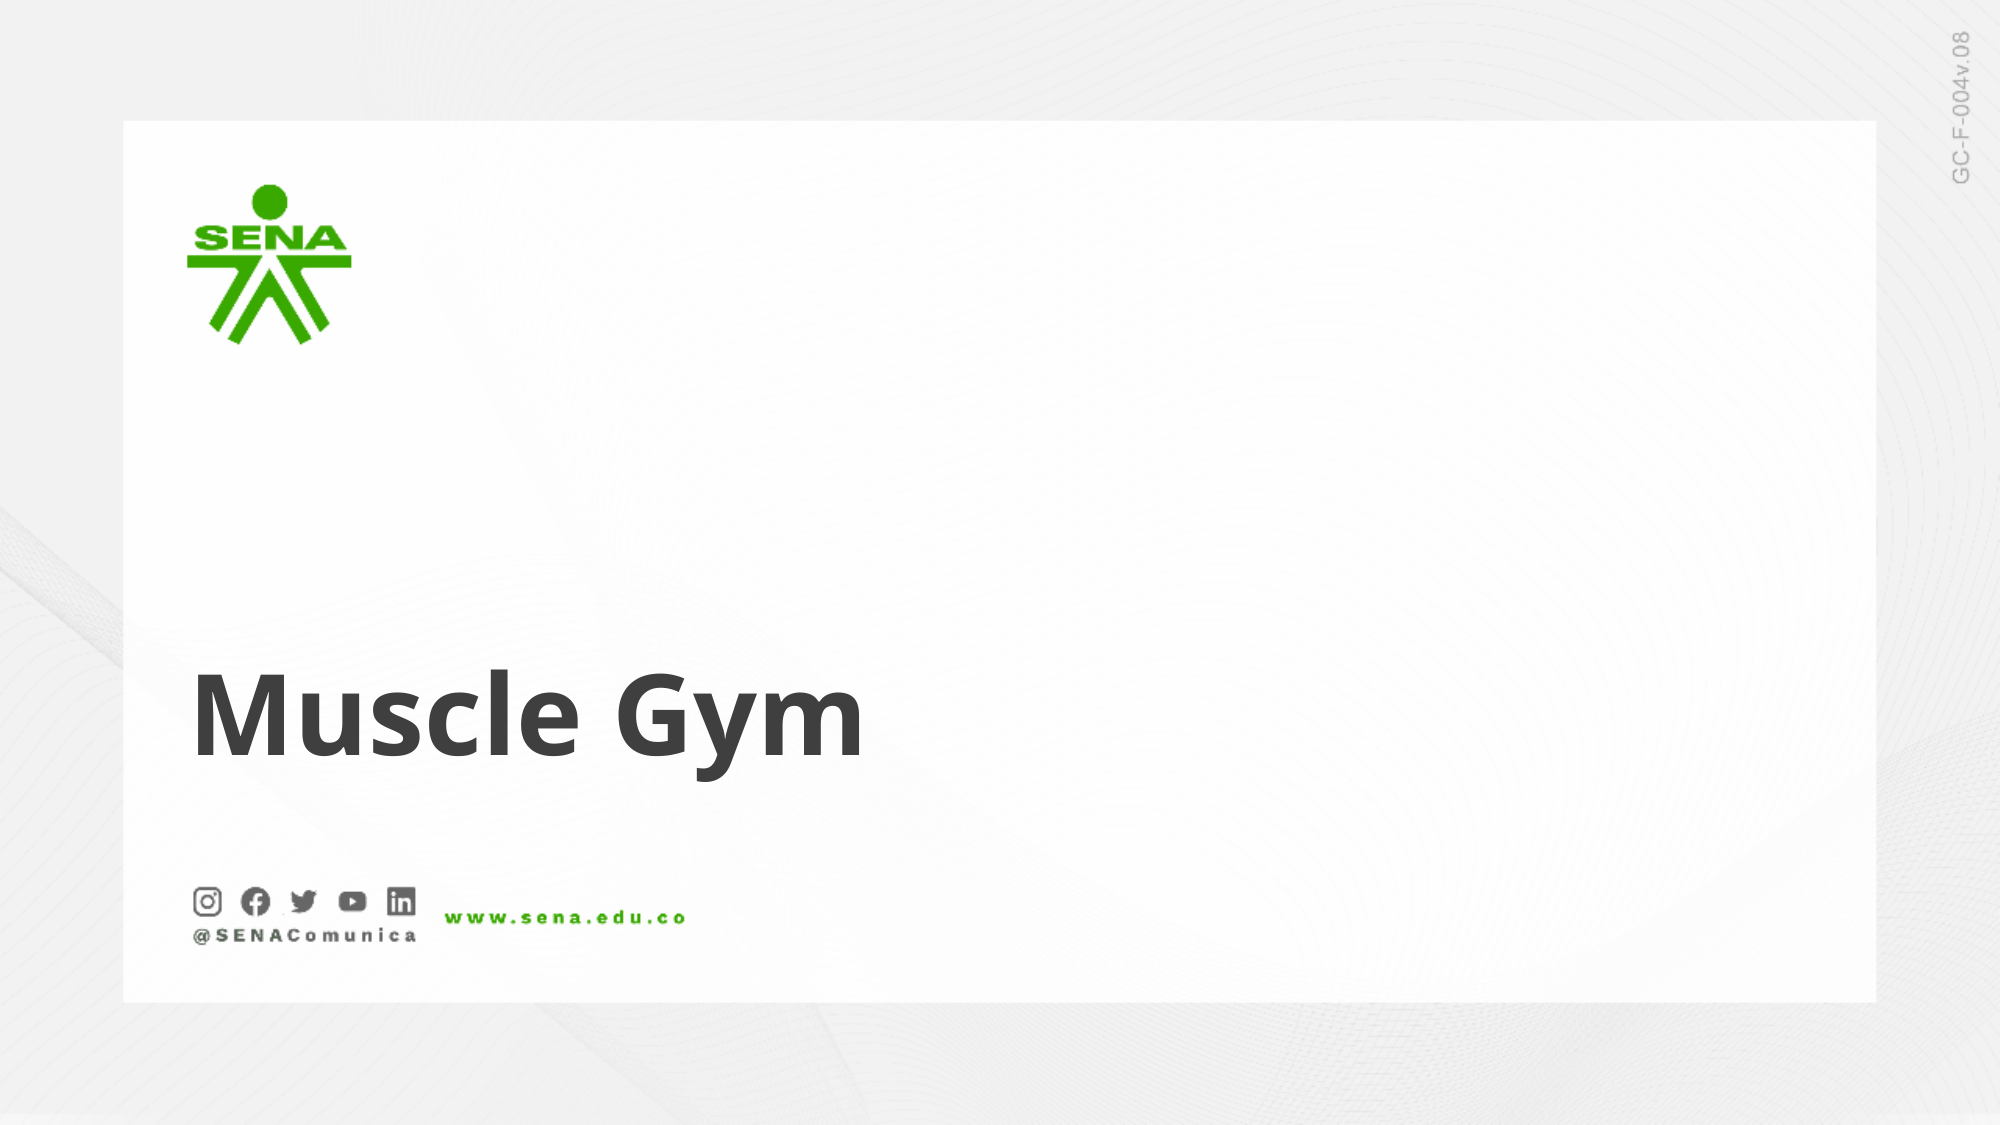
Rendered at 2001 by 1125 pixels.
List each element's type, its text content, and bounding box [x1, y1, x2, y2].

text_box Muscle Gym [173, 635, 1439, 786]
picture [0, 0, 2000, 1125]
